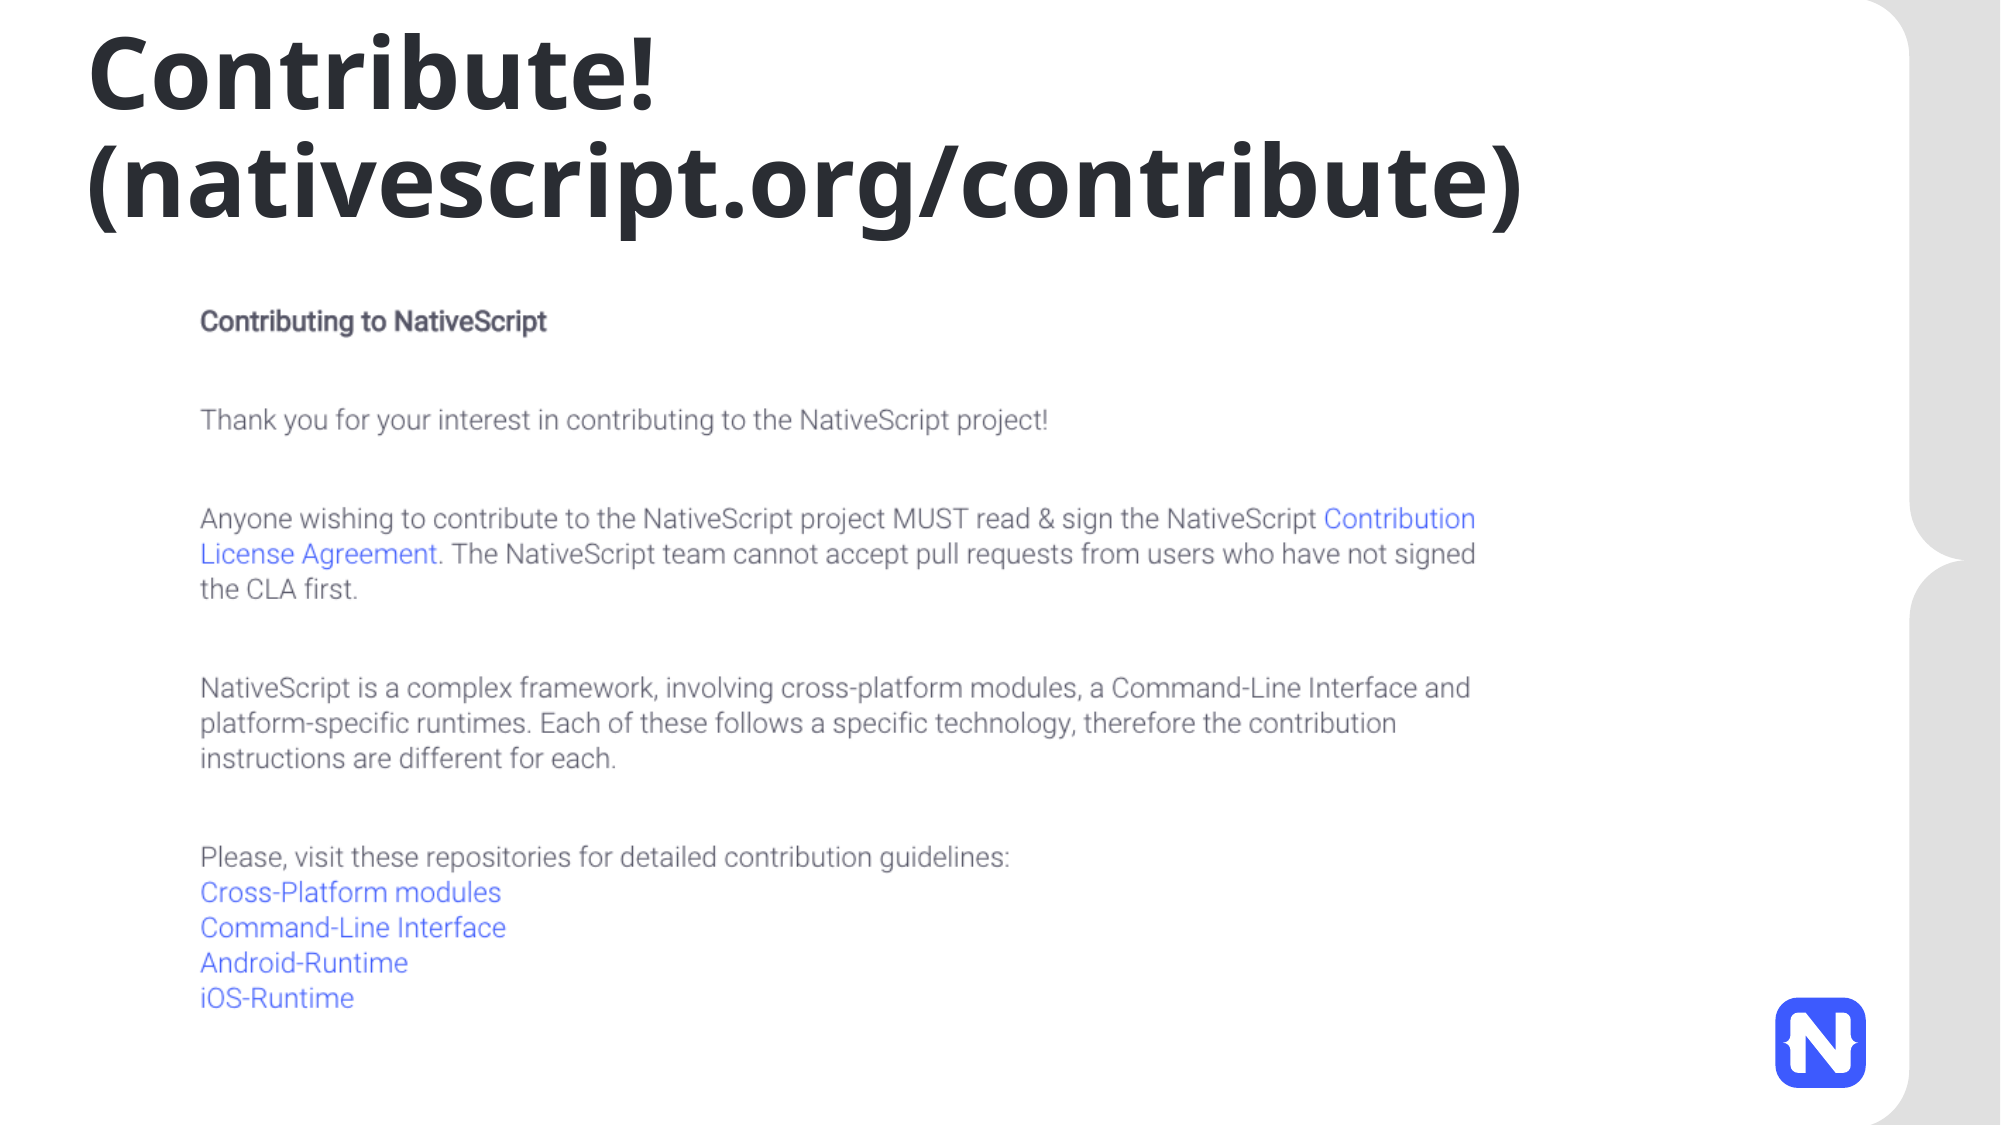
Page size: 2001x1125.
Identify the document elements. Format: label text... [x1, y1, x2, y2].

picture [189, 299, 1516, 1032]
title Contribute! (nativescript.org/contribute) [71, 85, 1817, 176]
